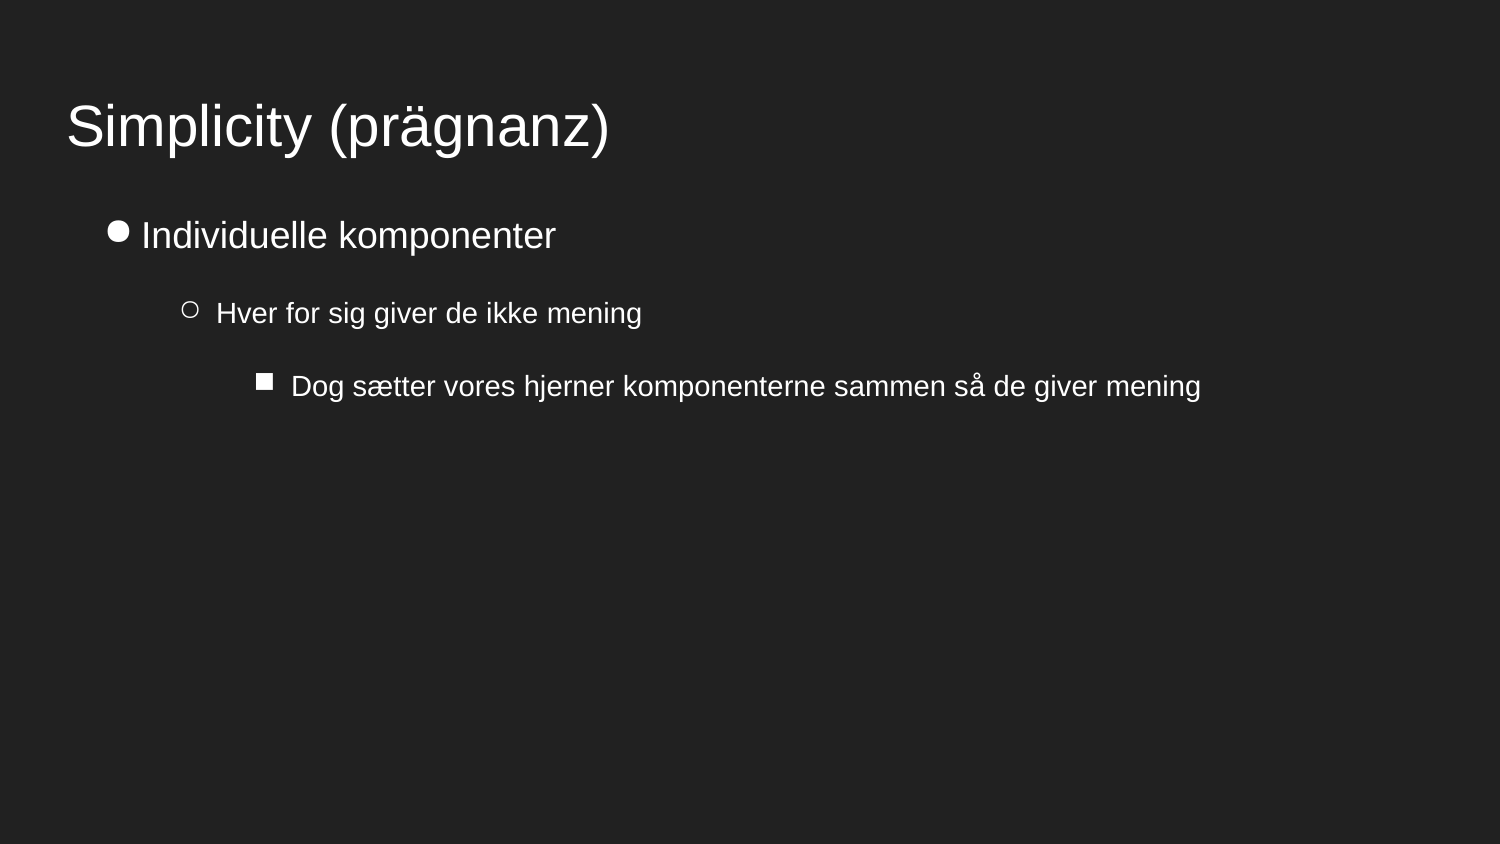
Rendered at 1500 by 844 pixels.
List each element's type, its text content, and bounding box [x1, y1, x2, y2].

list Individuelle komponenter Hver for sig giver de ikke mening Dog sætter vores hjerner komponenterne sammen så de giver mening [51, 189, 1449, 750]
title Simplicity (prägnanz) [51, 72, 1449, 167]
